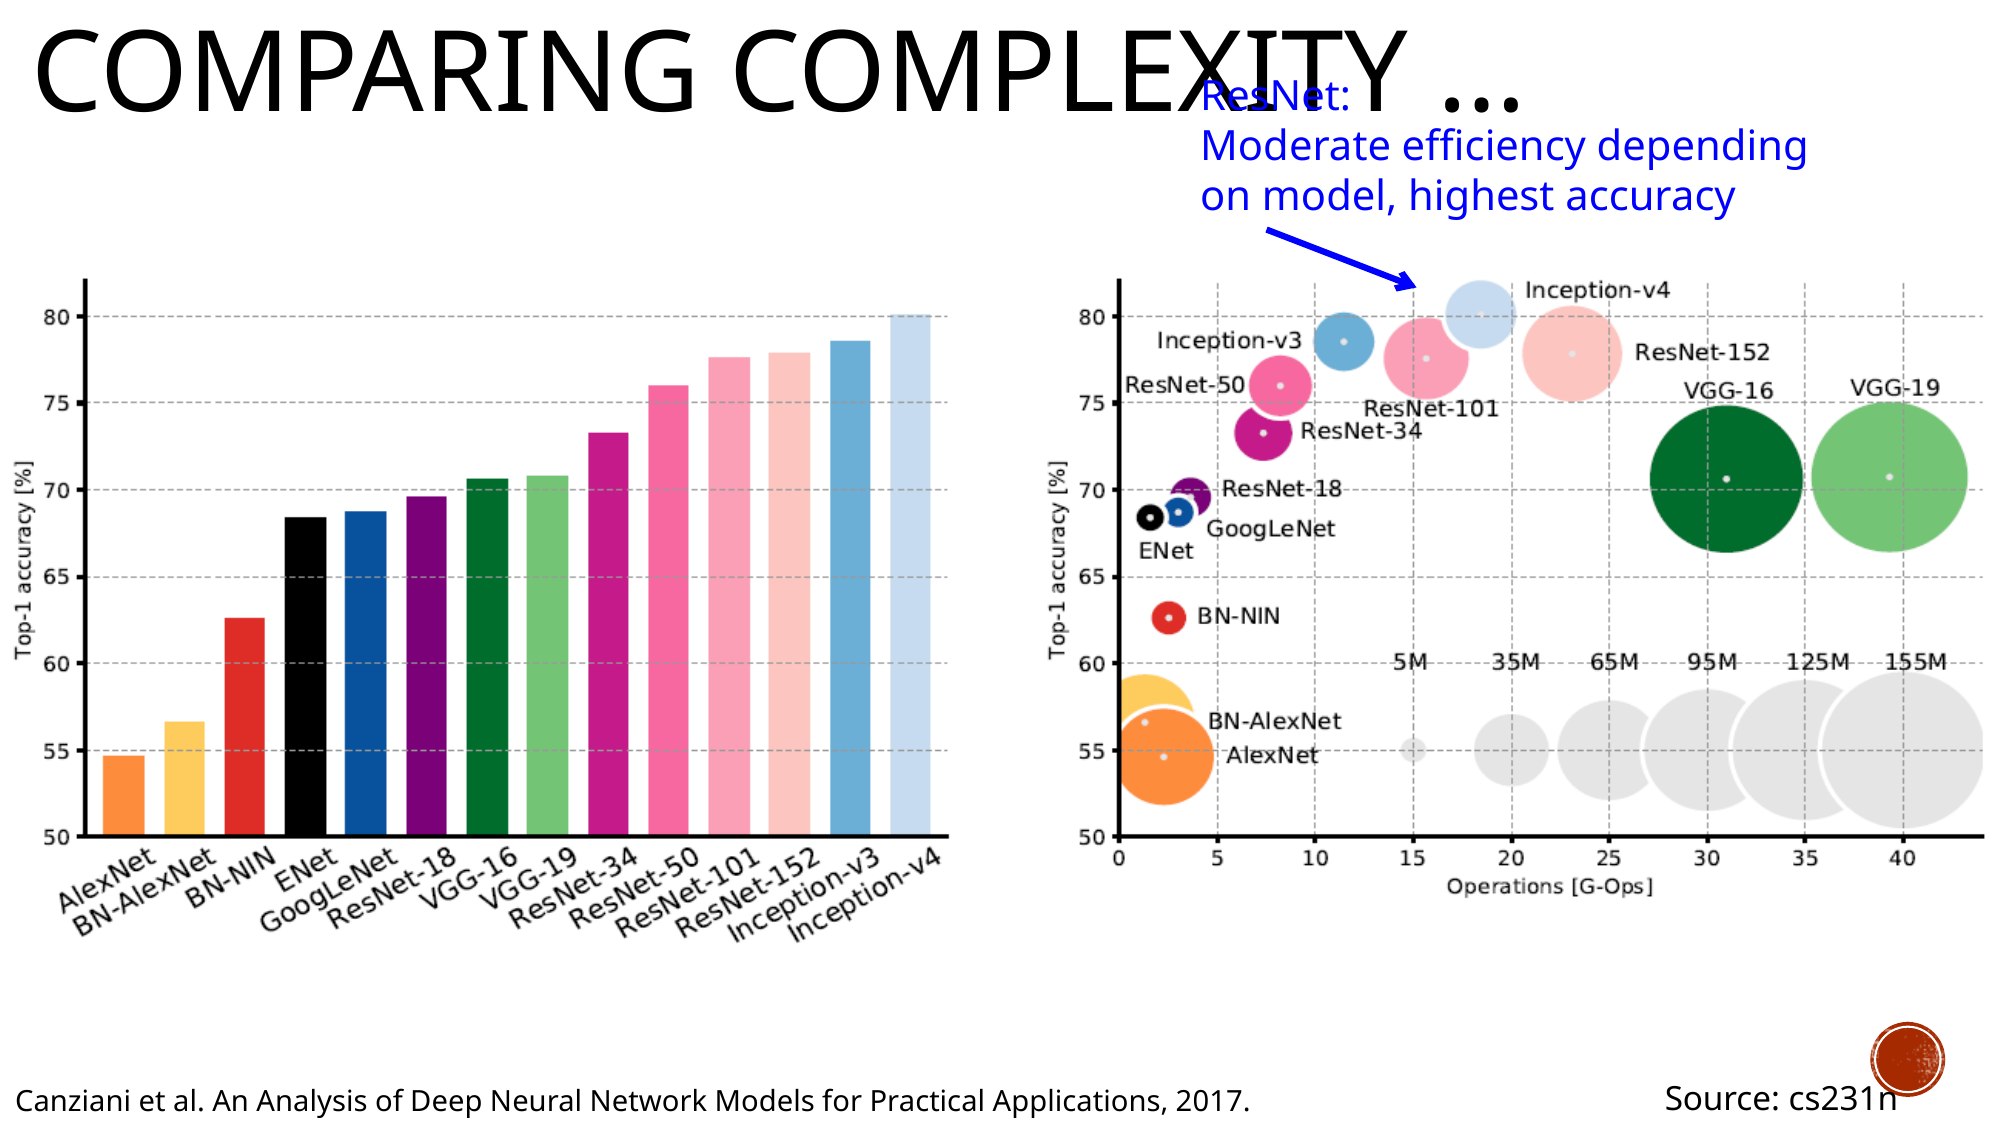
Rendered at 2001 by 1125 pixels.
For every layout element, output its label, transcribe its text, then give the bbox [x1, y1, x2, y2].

text_box Canziani et al. An Analysis of Deep Neural Network Models for Practical Applications, 2017. [0, 1074, 1650, 1125]
text_box ResNet: Moderate efficiency depending on model, highest accuracy [1185, 61, 1835, 226]
picture [0, 267, 2000, 951]
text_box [1269, 231, 1415, 285]
text_box Source: cs231n [1650, 1069, 1914, 1125]
title Comparing Complexity … [16, 0, 1950, 150]
